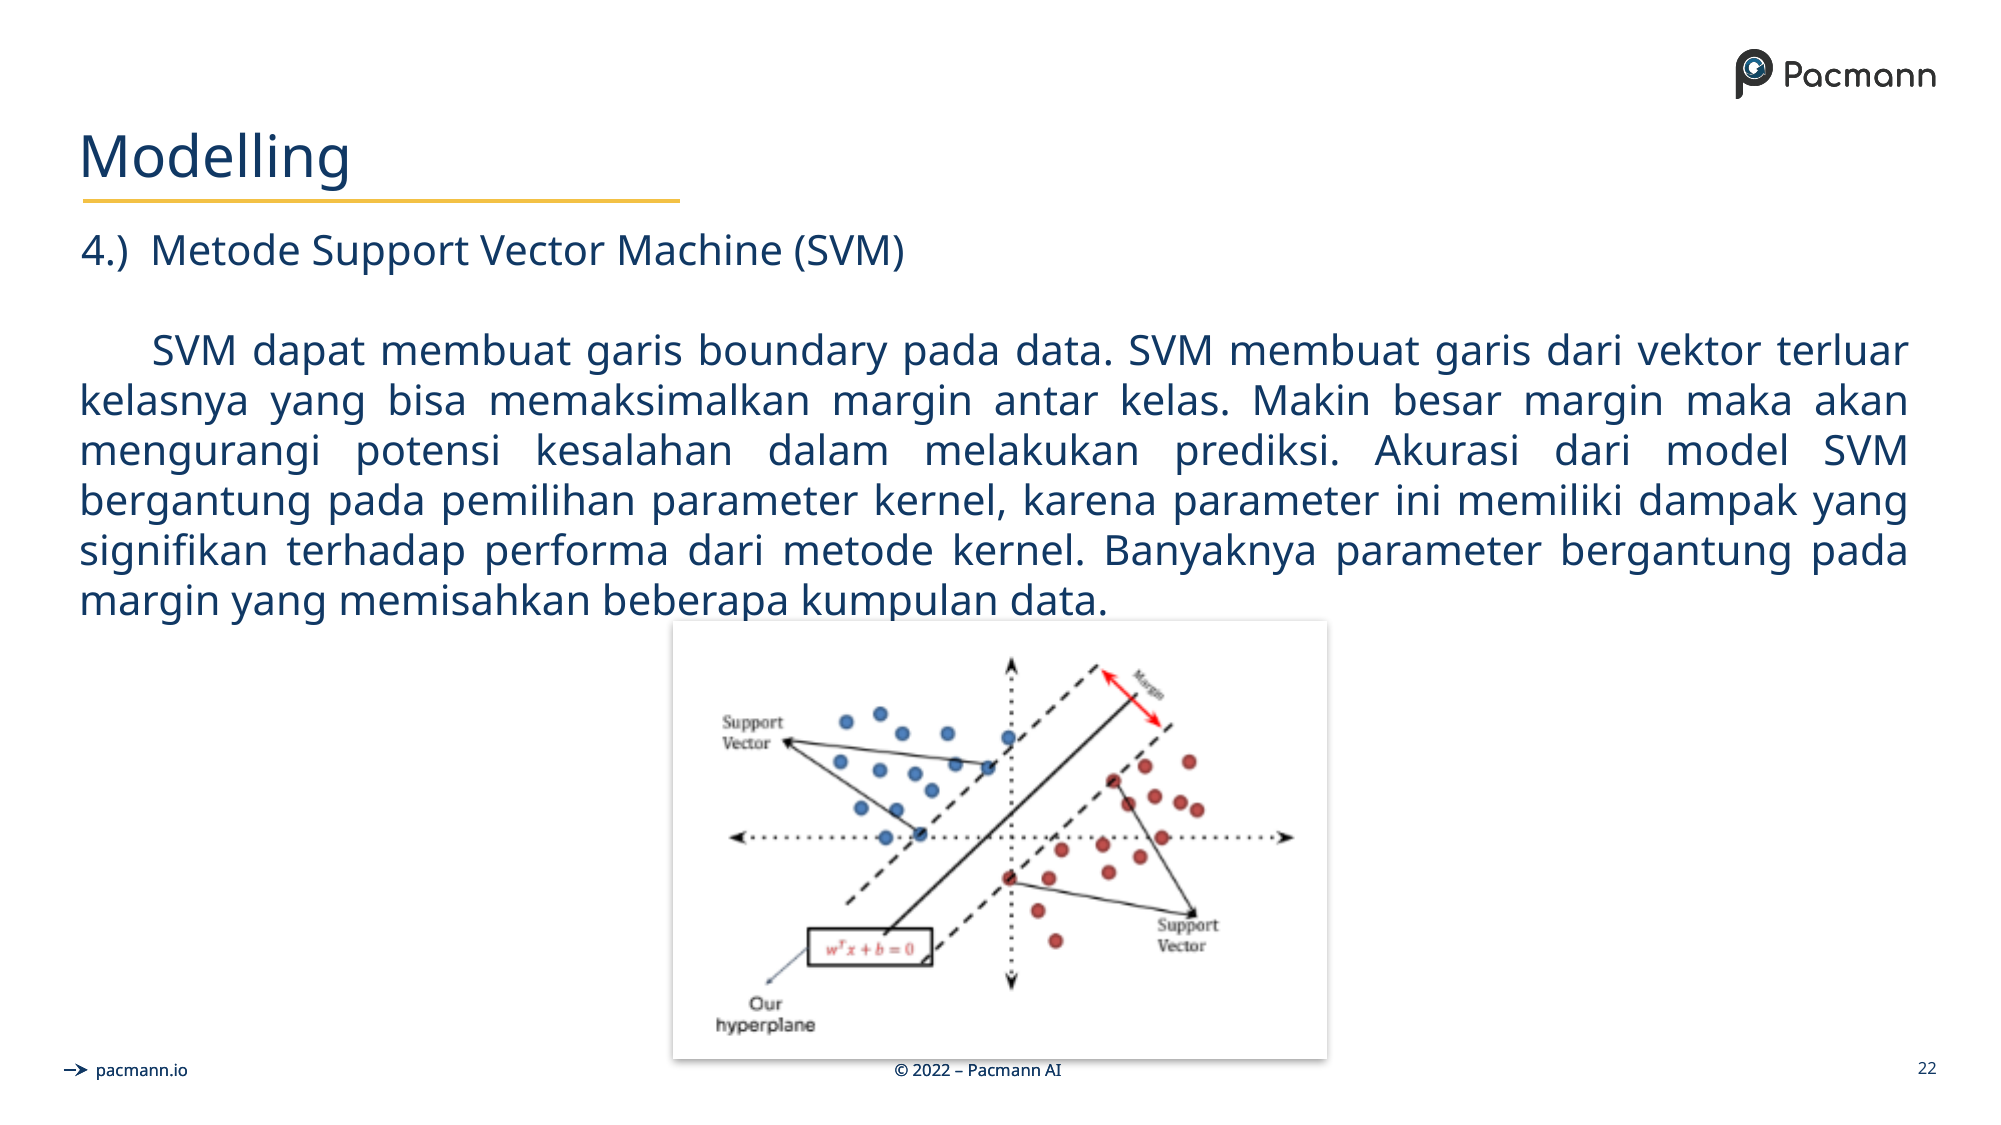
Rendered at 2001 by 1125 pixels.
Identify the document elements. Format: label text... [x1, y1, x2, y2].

picture [1707, 36, 1966, 112]
picture [687, 635, 1313, 1045]
text_box 4.) Metode Support Vector Machine (SVM) SVM dapat membuat garis boundary pada data. SVM membuat garis dari vektor terluar kelasnya yang bisa memaksimalkan margin antar kelas. Makin besar margin maka akan mengurangi potensi kesalahan dalam melakukan prediksi. Akurasi dari model SVM bergantung pada pemilihan parameter kernel, karena parameter ini memiliki dampak yang signifikan terhadap performa dari metode kernel. Banyaknya parameter bergantung pada margin yang memisahkan beberapa kumpulan data. [49, 216, 1925, 632]
title Modelling [63, 50, 1935, 268]
